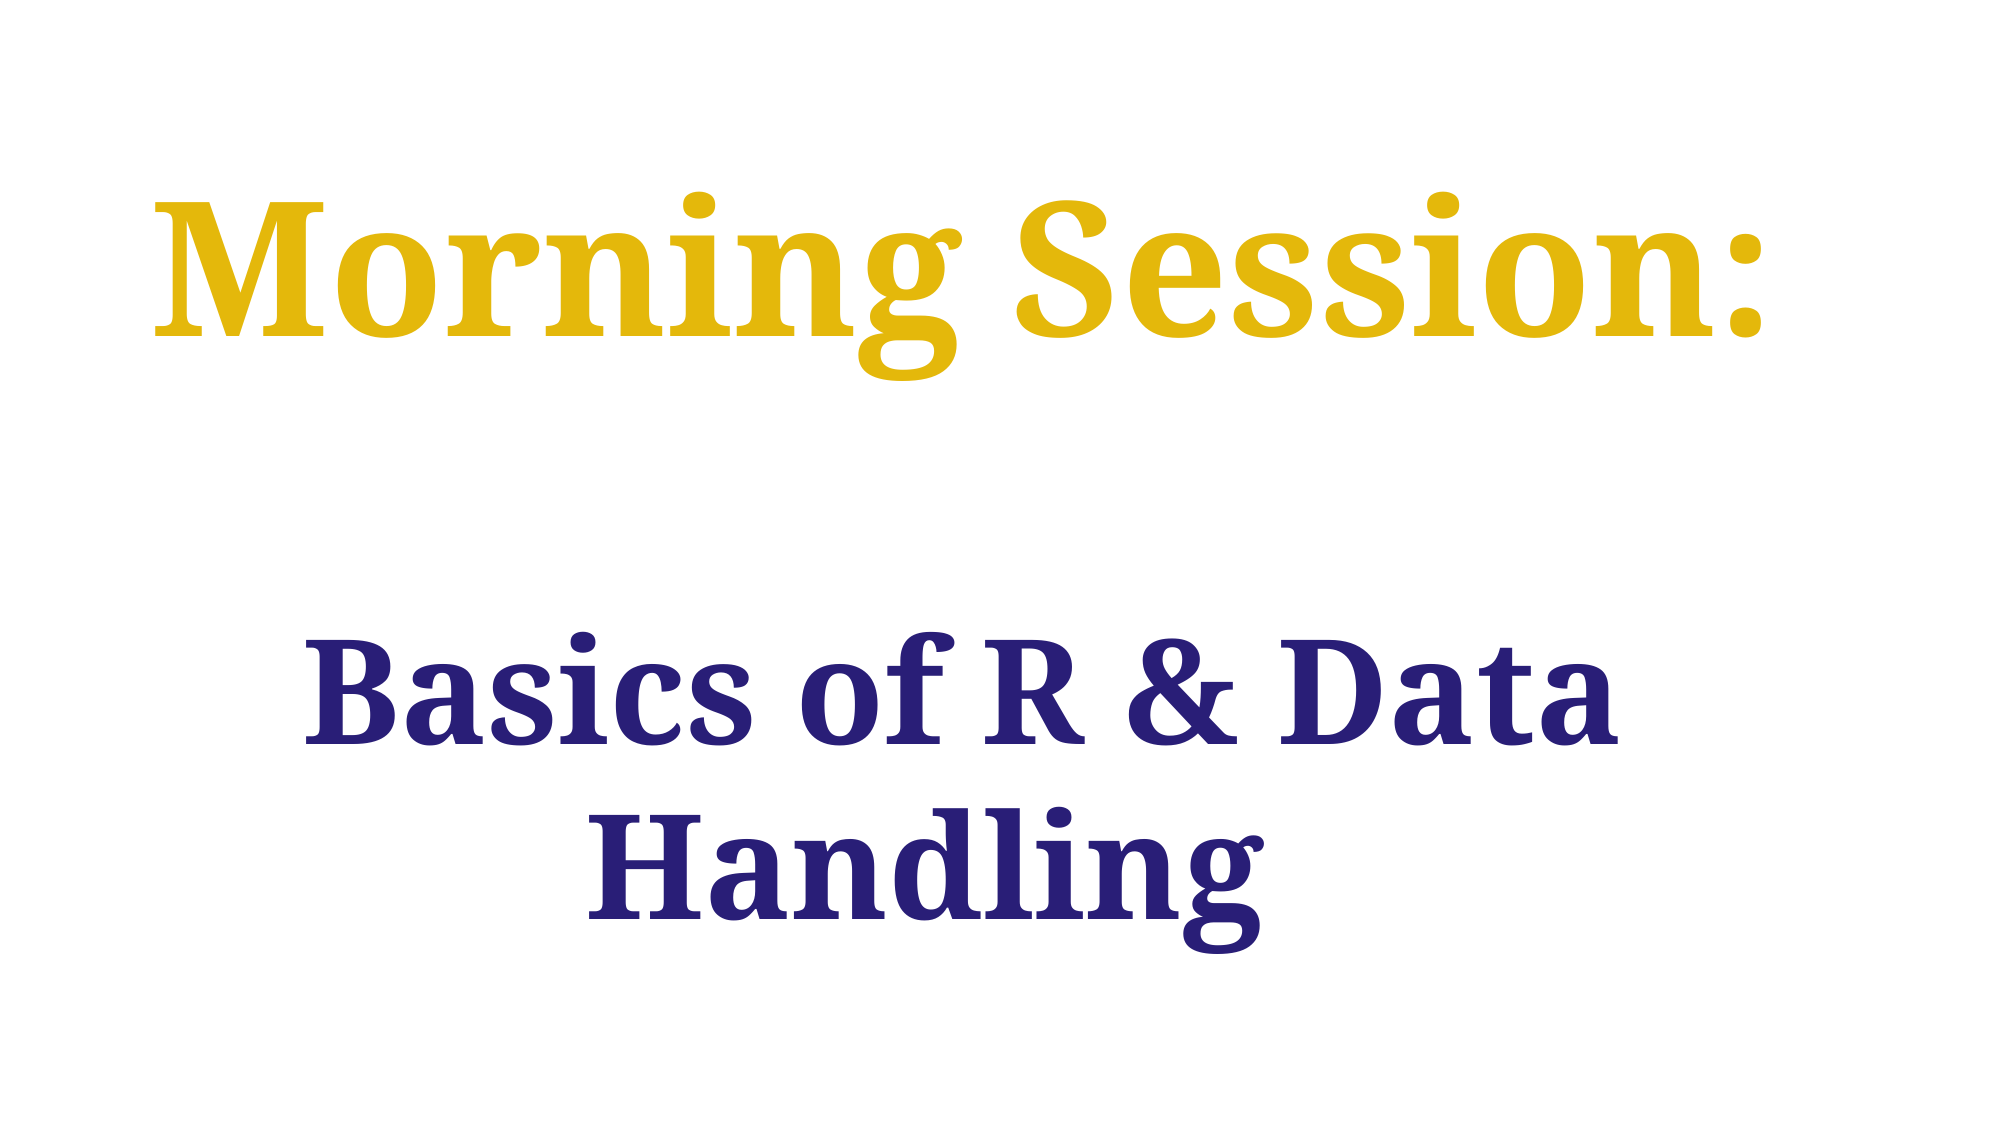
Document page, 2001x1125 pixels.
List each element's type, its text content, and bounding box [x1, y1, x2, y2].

text_box Morning Session: Basics of R & Data Handling [97, 141, 1829, 956]
